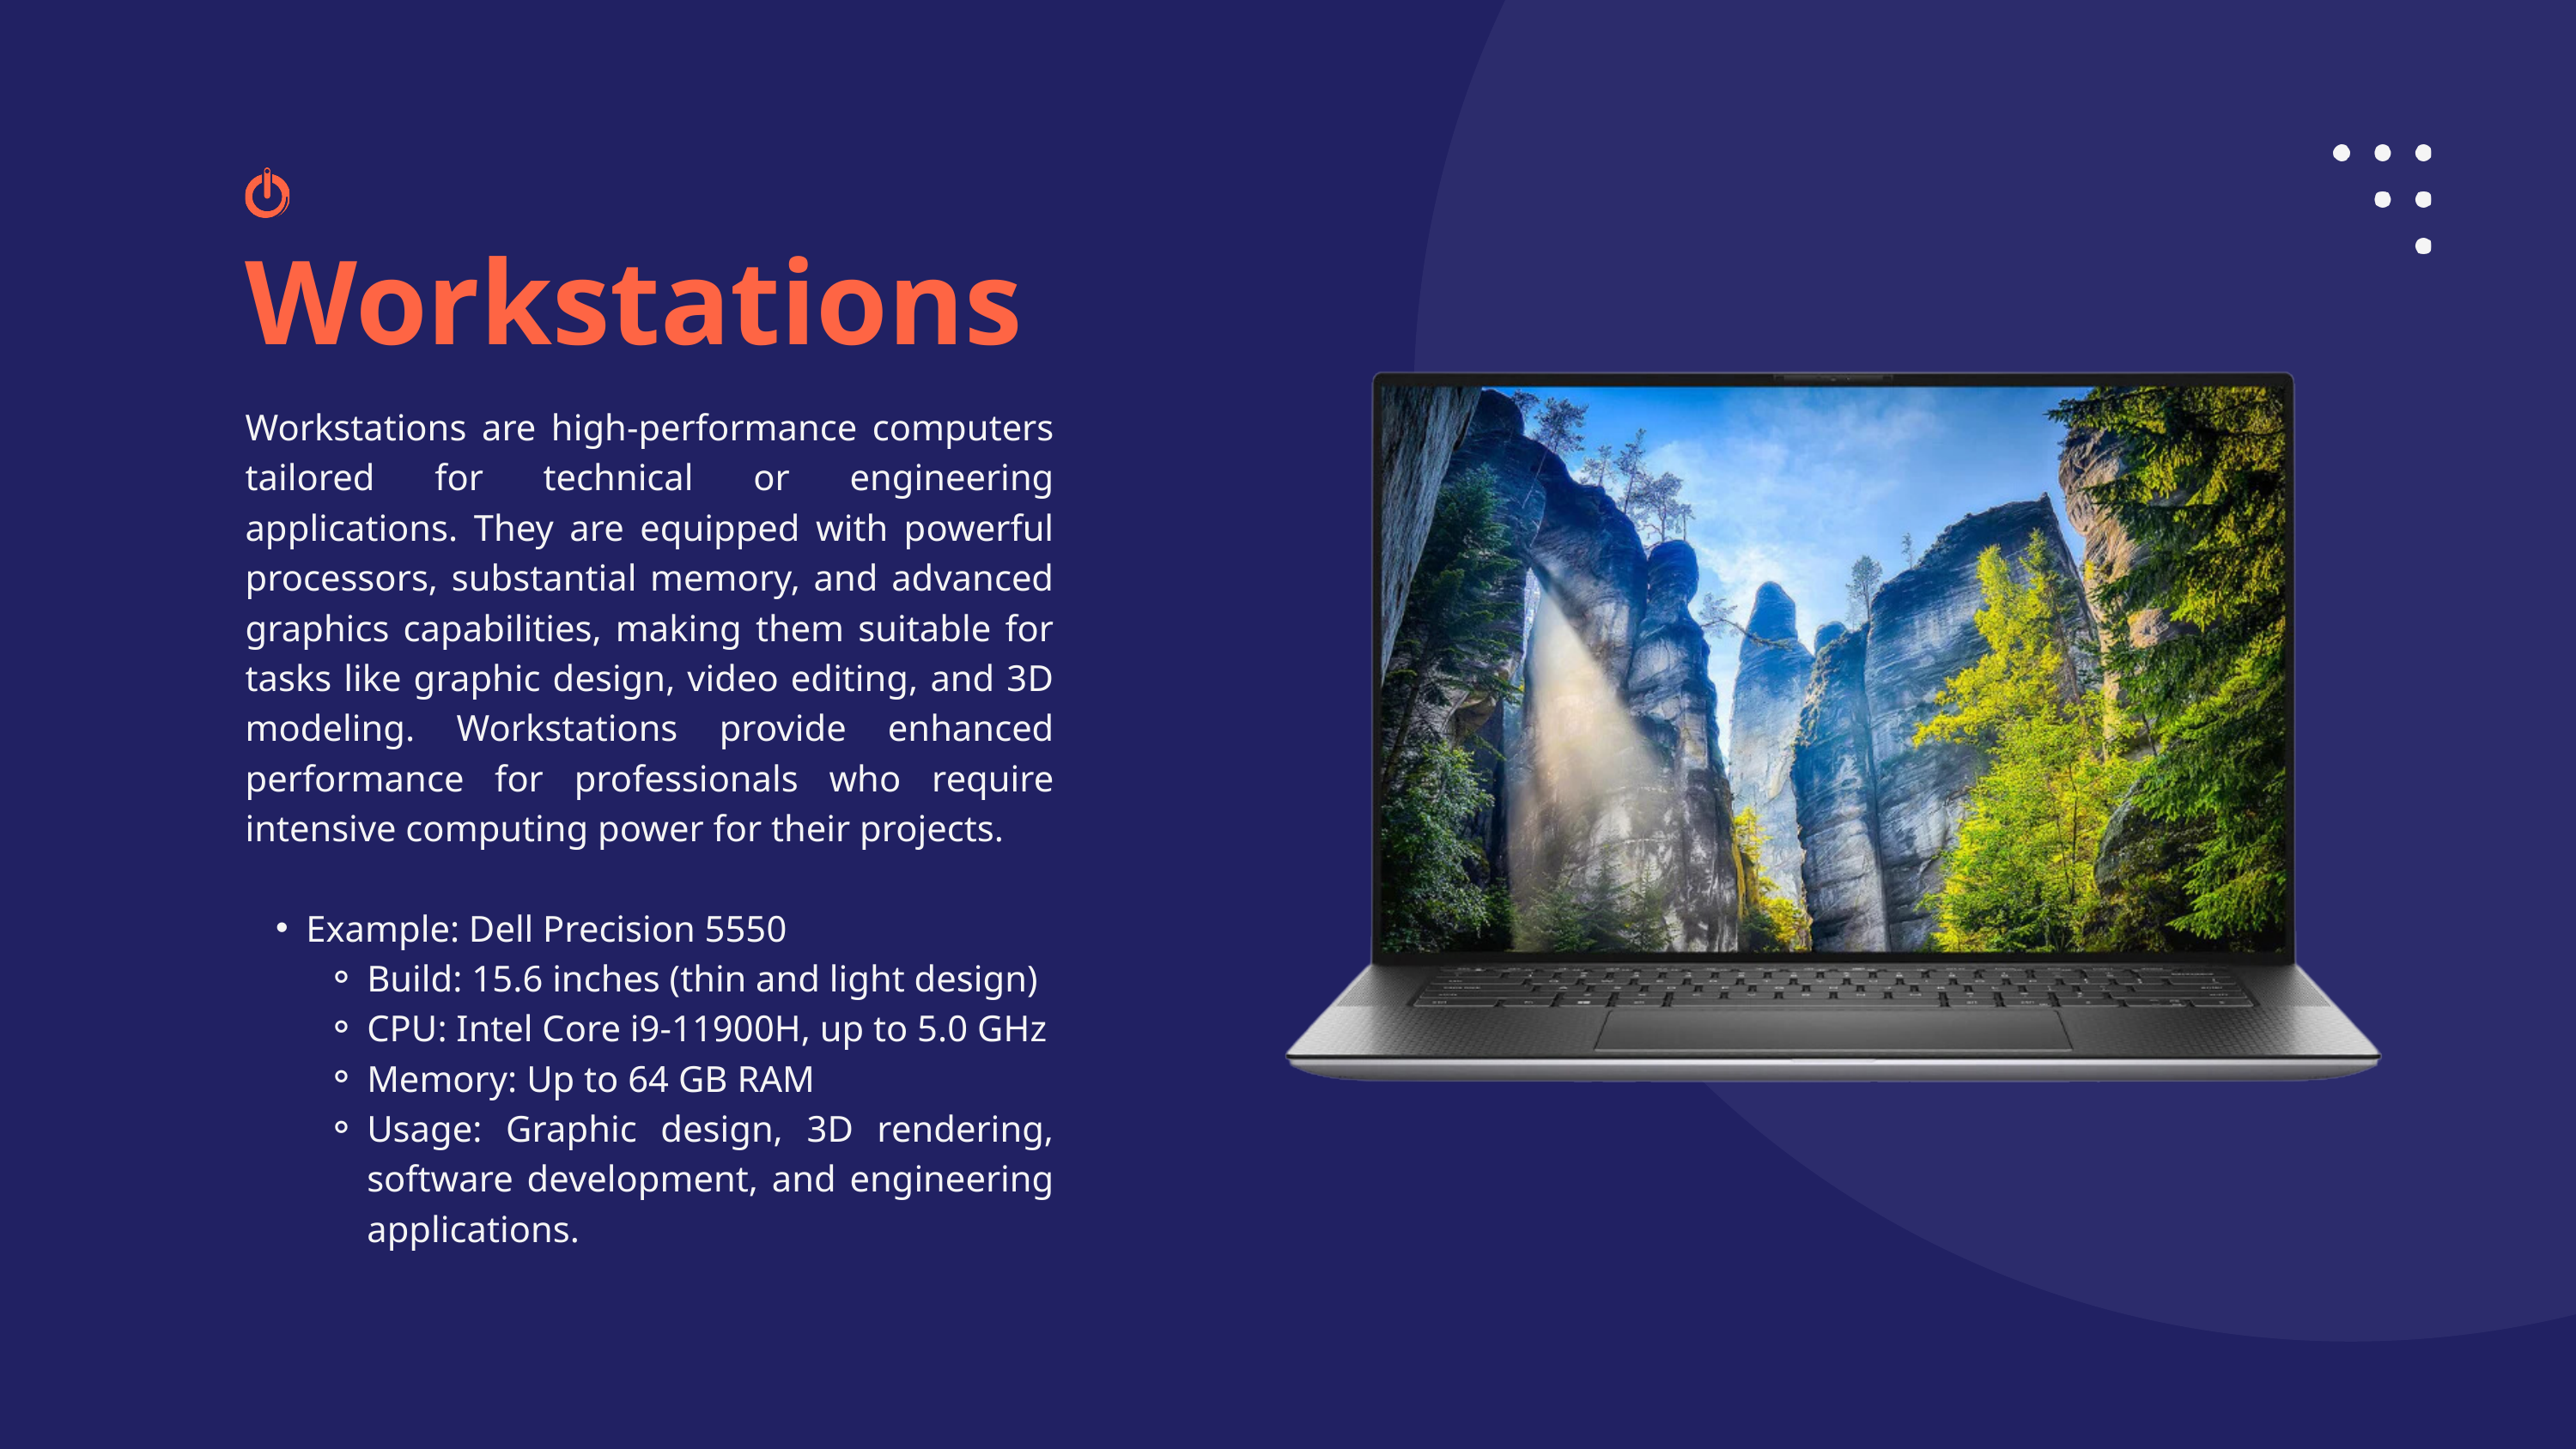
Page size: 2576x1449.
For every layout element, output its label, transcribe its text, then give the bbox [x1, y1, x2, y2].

text_box [1285, 175, 1406, 1273]
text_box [1413, 0, 2576, 1342]
text_box Workstations are high-performance computers tailored for technical or engineering applications. They are equipped with powerful processors, substantial memory, and advanced graphics capabilities, making them suitable for tasks like graphic design, video editing, and 3D modeling. Workstations provide enhanced performance for professionals who require intensive computing power for their projects. Example: Dell Precision 5550 Build: 15.6 inches (thin and light design) CPU: Intel Core i9-11900H, up to 5.0 GHz Memory: Up to 64 GB RAM Usage: Graphic design, 3D rendering, software development, and engineering applications. [245, 397, 1054, 1300]
text_box Workstations [245, 230, 1078, 368]
text_box [245, 167, 290, 218]
